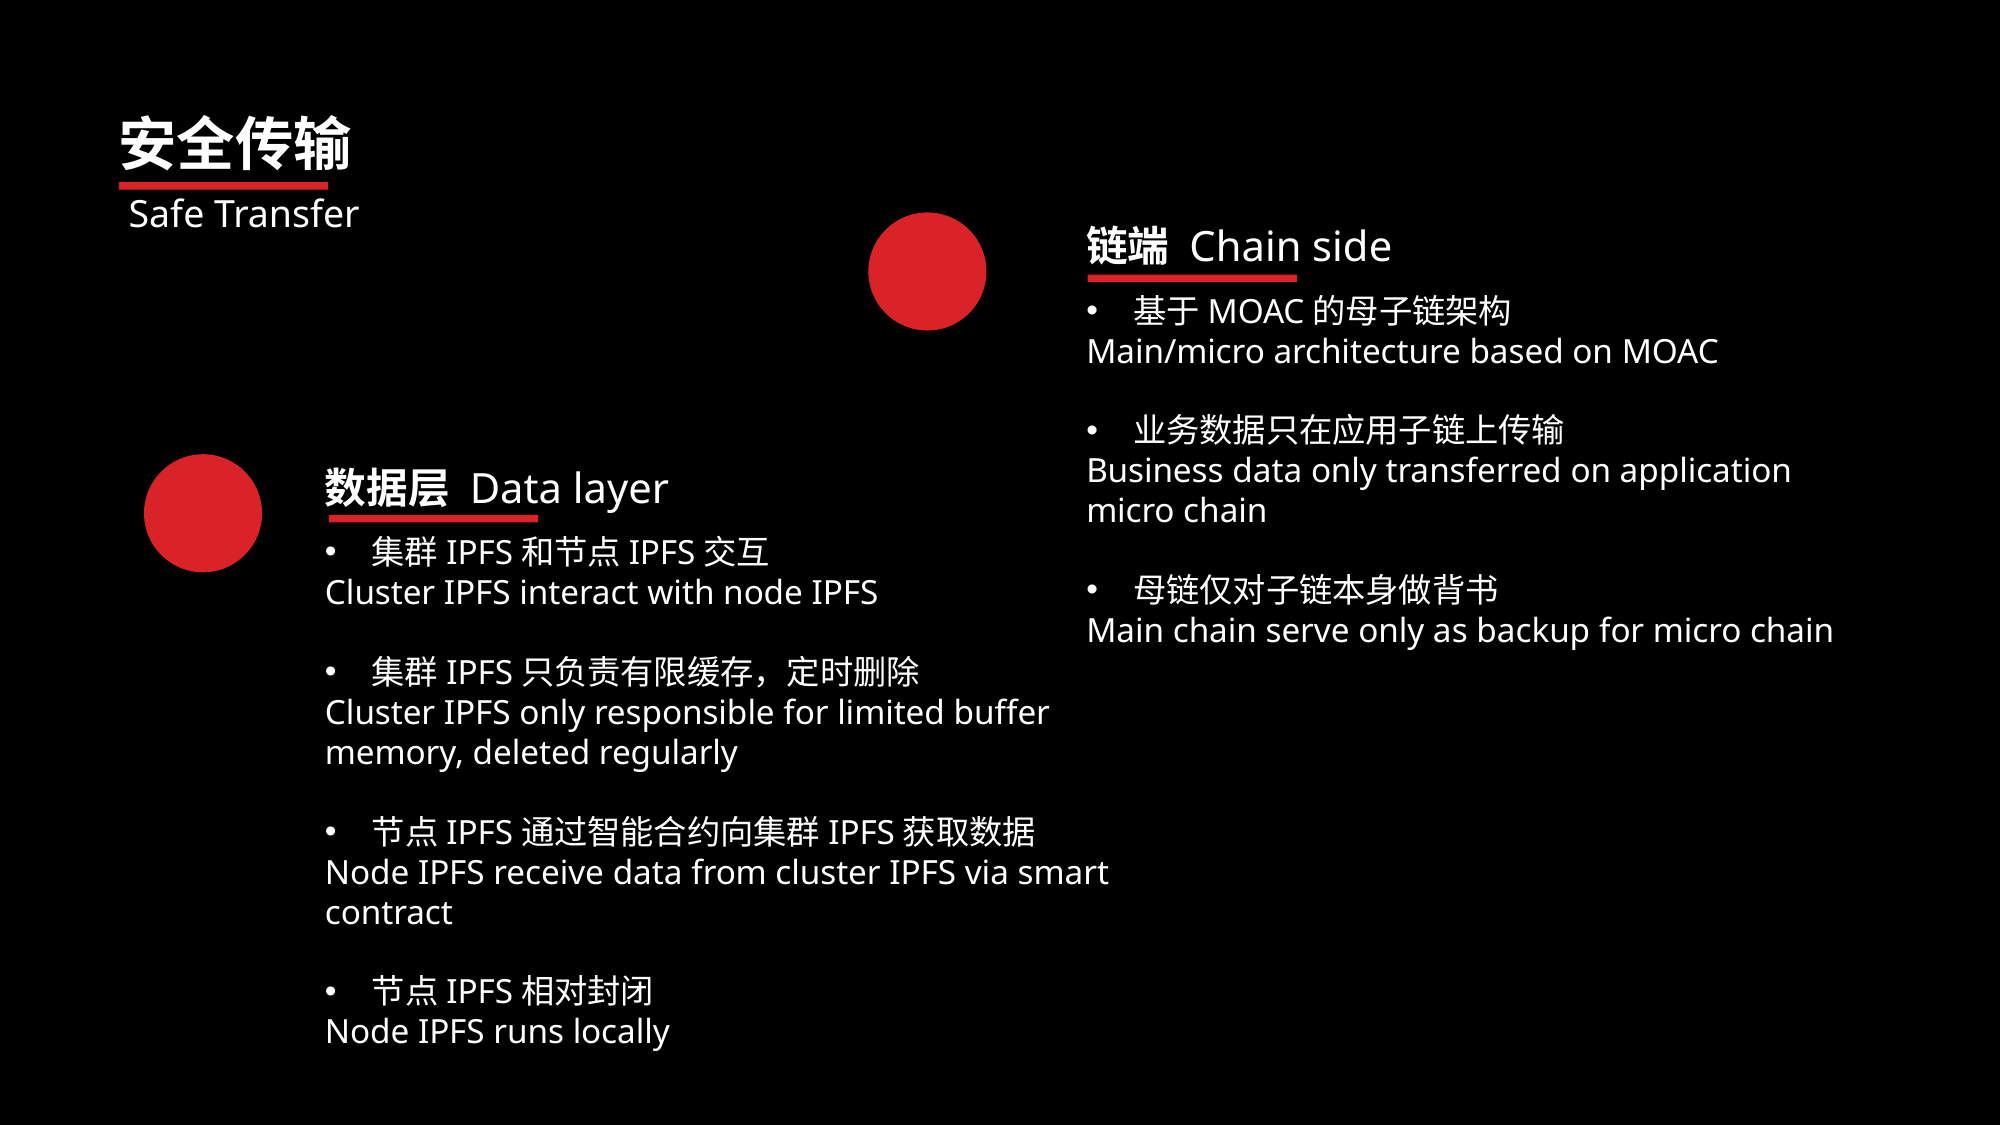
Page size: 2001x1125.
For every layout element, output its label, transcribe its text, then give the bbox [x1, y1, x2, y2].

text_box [144, 454, 1126, 1066]
text_box Safe Transfer [114, 182, 635, 242]
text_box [868, 212, 1887, 622]
text_box [118, 181, 329, 191]
text_box 安全传输 [118, 102, 352, 182]
